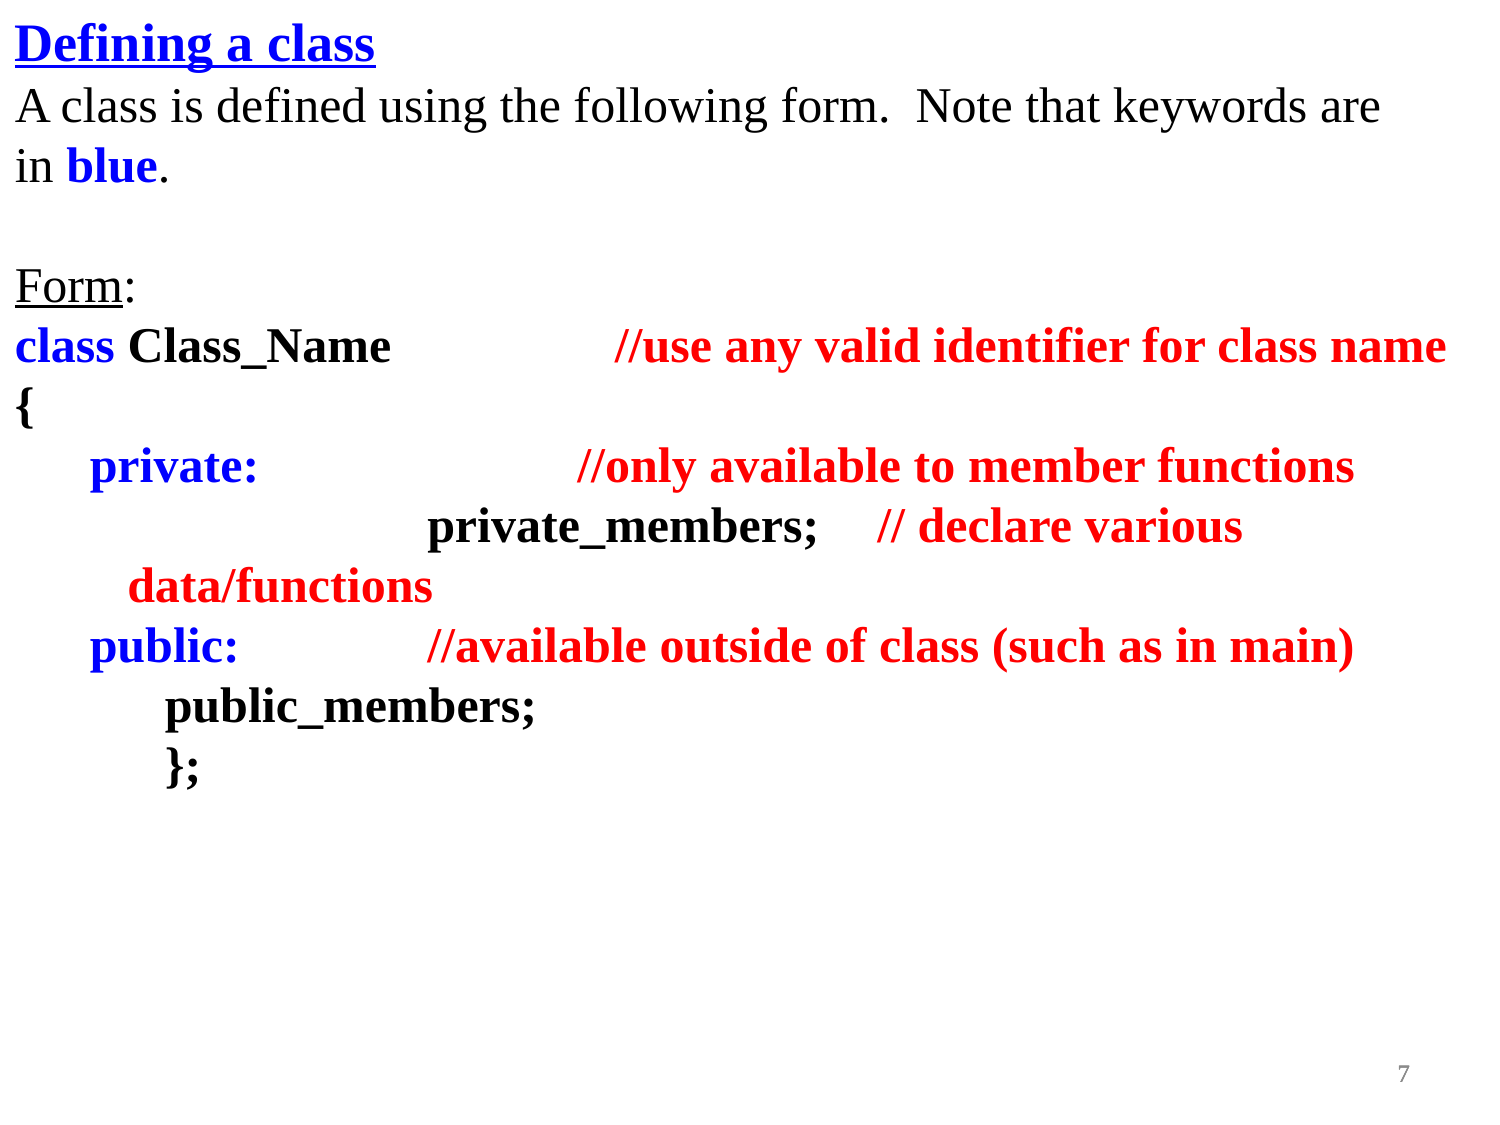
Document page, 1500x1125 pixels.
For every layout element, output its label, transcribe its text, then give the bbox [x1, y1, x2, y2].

text_box Defining a class A class is defined using the following form. Note that keywords are in blue. Form: class Class_Name //use any valid identifier for class name { private: //only available to member functions private_members; // declare various data/functions public: //available outside of class (such as in main) public_members; }; [0, 0, 1500, 800]
text_box 7 [1074, 1042, 1425, 1103]
